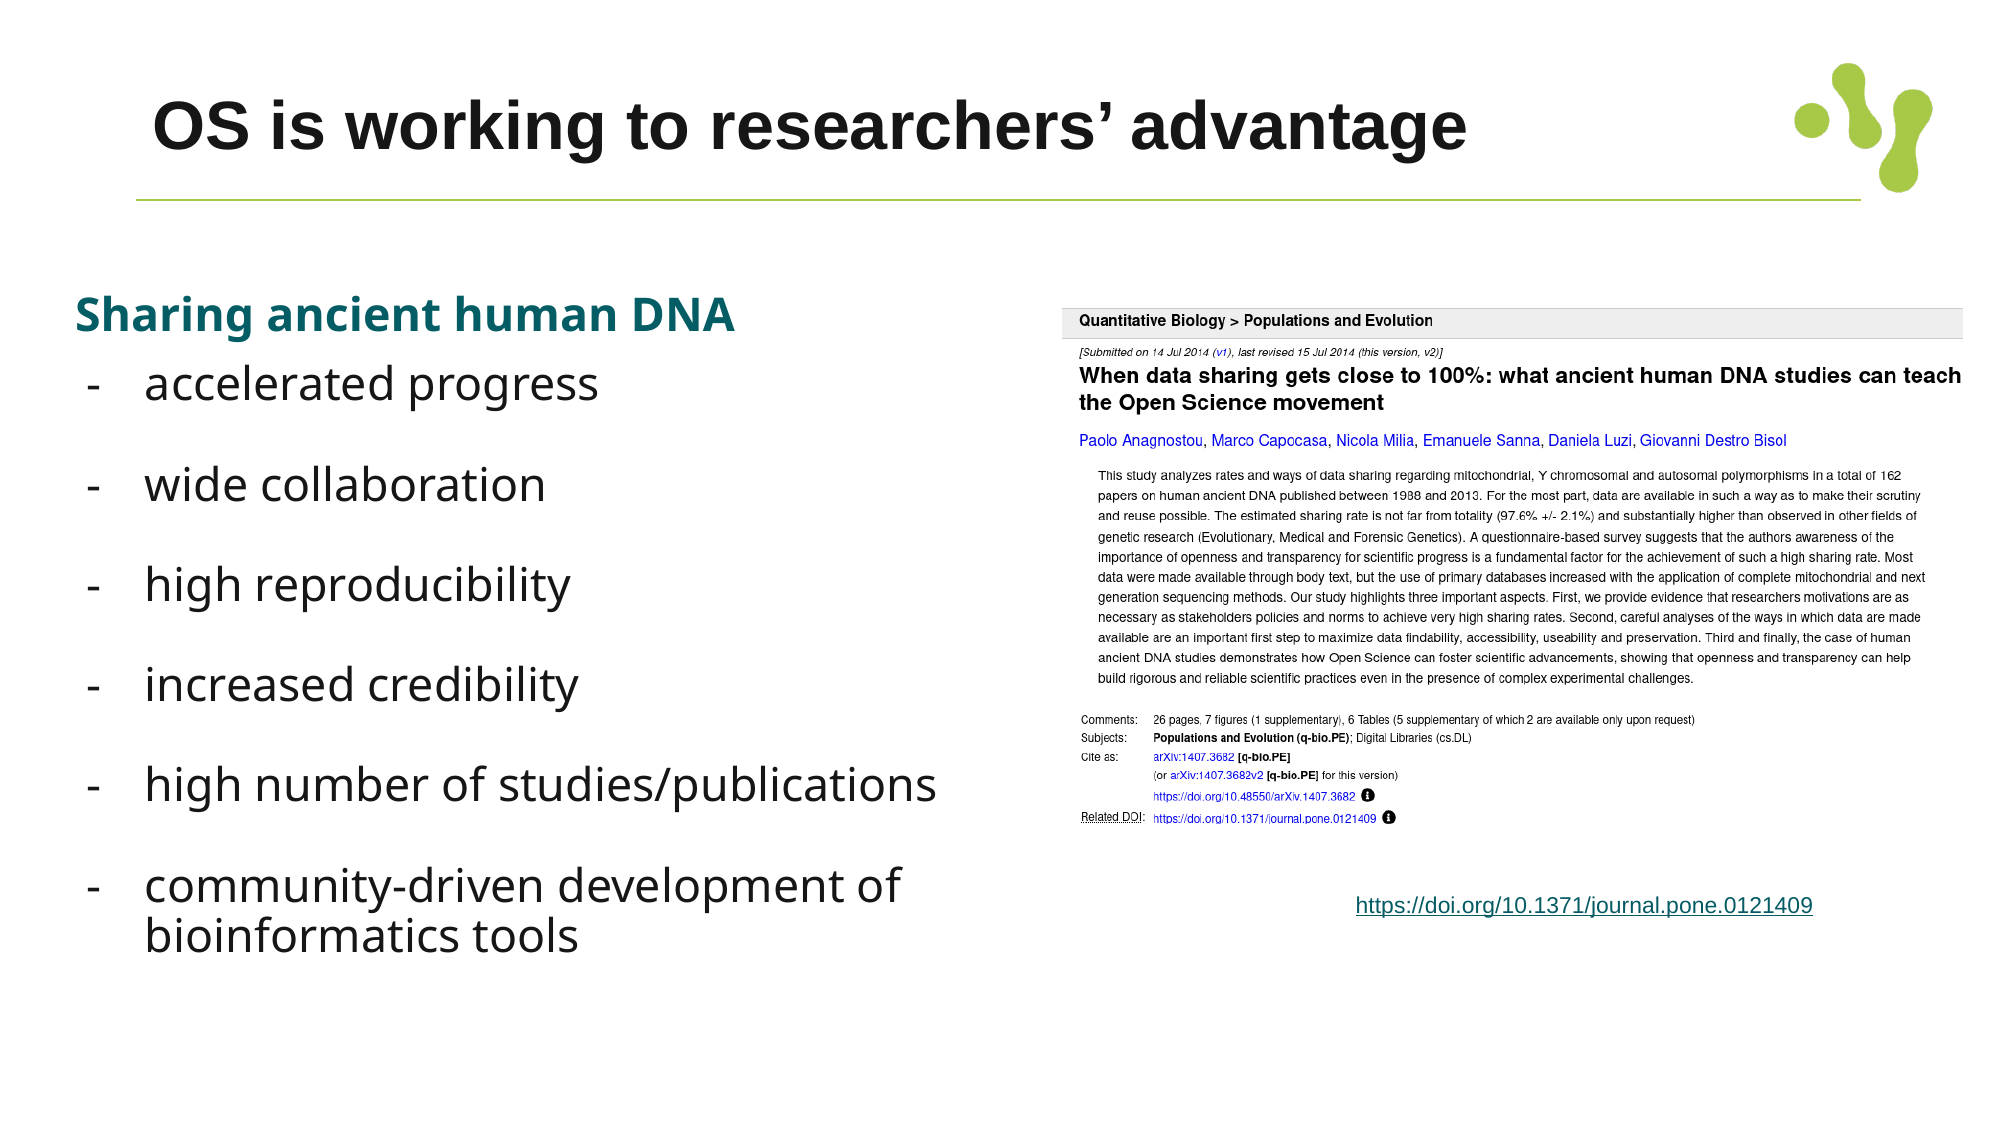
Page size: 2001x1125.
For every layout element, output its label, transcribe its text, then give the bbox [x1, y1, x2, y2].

list Sharing ancient human DNA accelerated progress wide collaboration high reproducibility increased credibility high number of studies/publications community-driven development of bioinformatics tools [60, 283, 987, 980]
picture [1062, 308, 1963, 824]
title OS is working to researchers’ advantage [137, 59, 1703, 197]
text_box https://doi.org/10.1371/journal.pone.0121409 [1340, 877, 1833, 933]
picture [1790, 59, 1935, 196]
